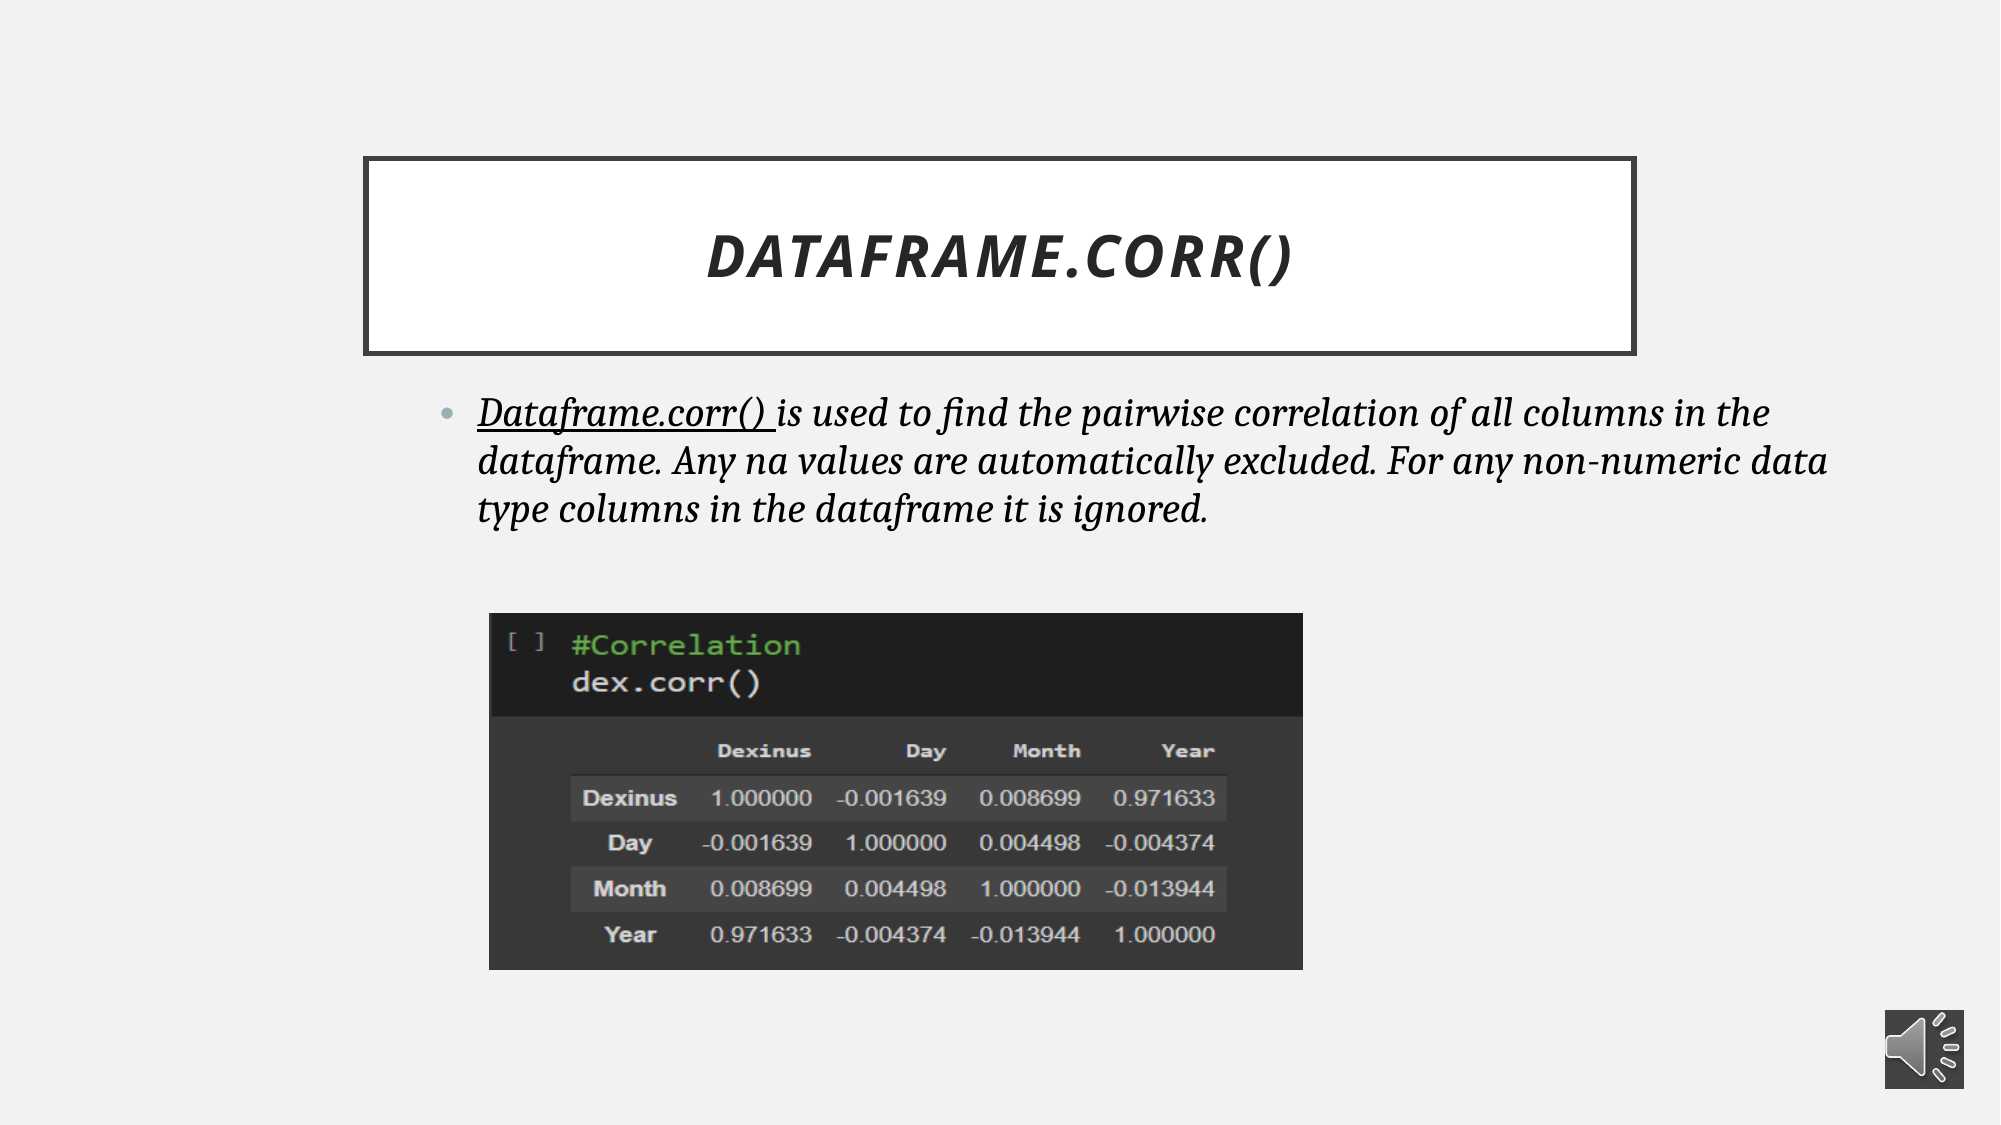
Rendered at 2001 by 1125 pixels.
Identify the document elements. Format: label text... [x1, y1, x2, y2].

picture [489, 613, 1304, 970]
picture [1884, 1009, 1965, 1090]
list Dataframe.corr() is used to find the pairwise correlation of all columns in the dataframe. Any na values are automatically excluded. For any non-numeric data type columns in the dataframe it is ignored. [424, 381, 1888, 970]
title Dataframe.corr() [363, 156, 1637, 356]
